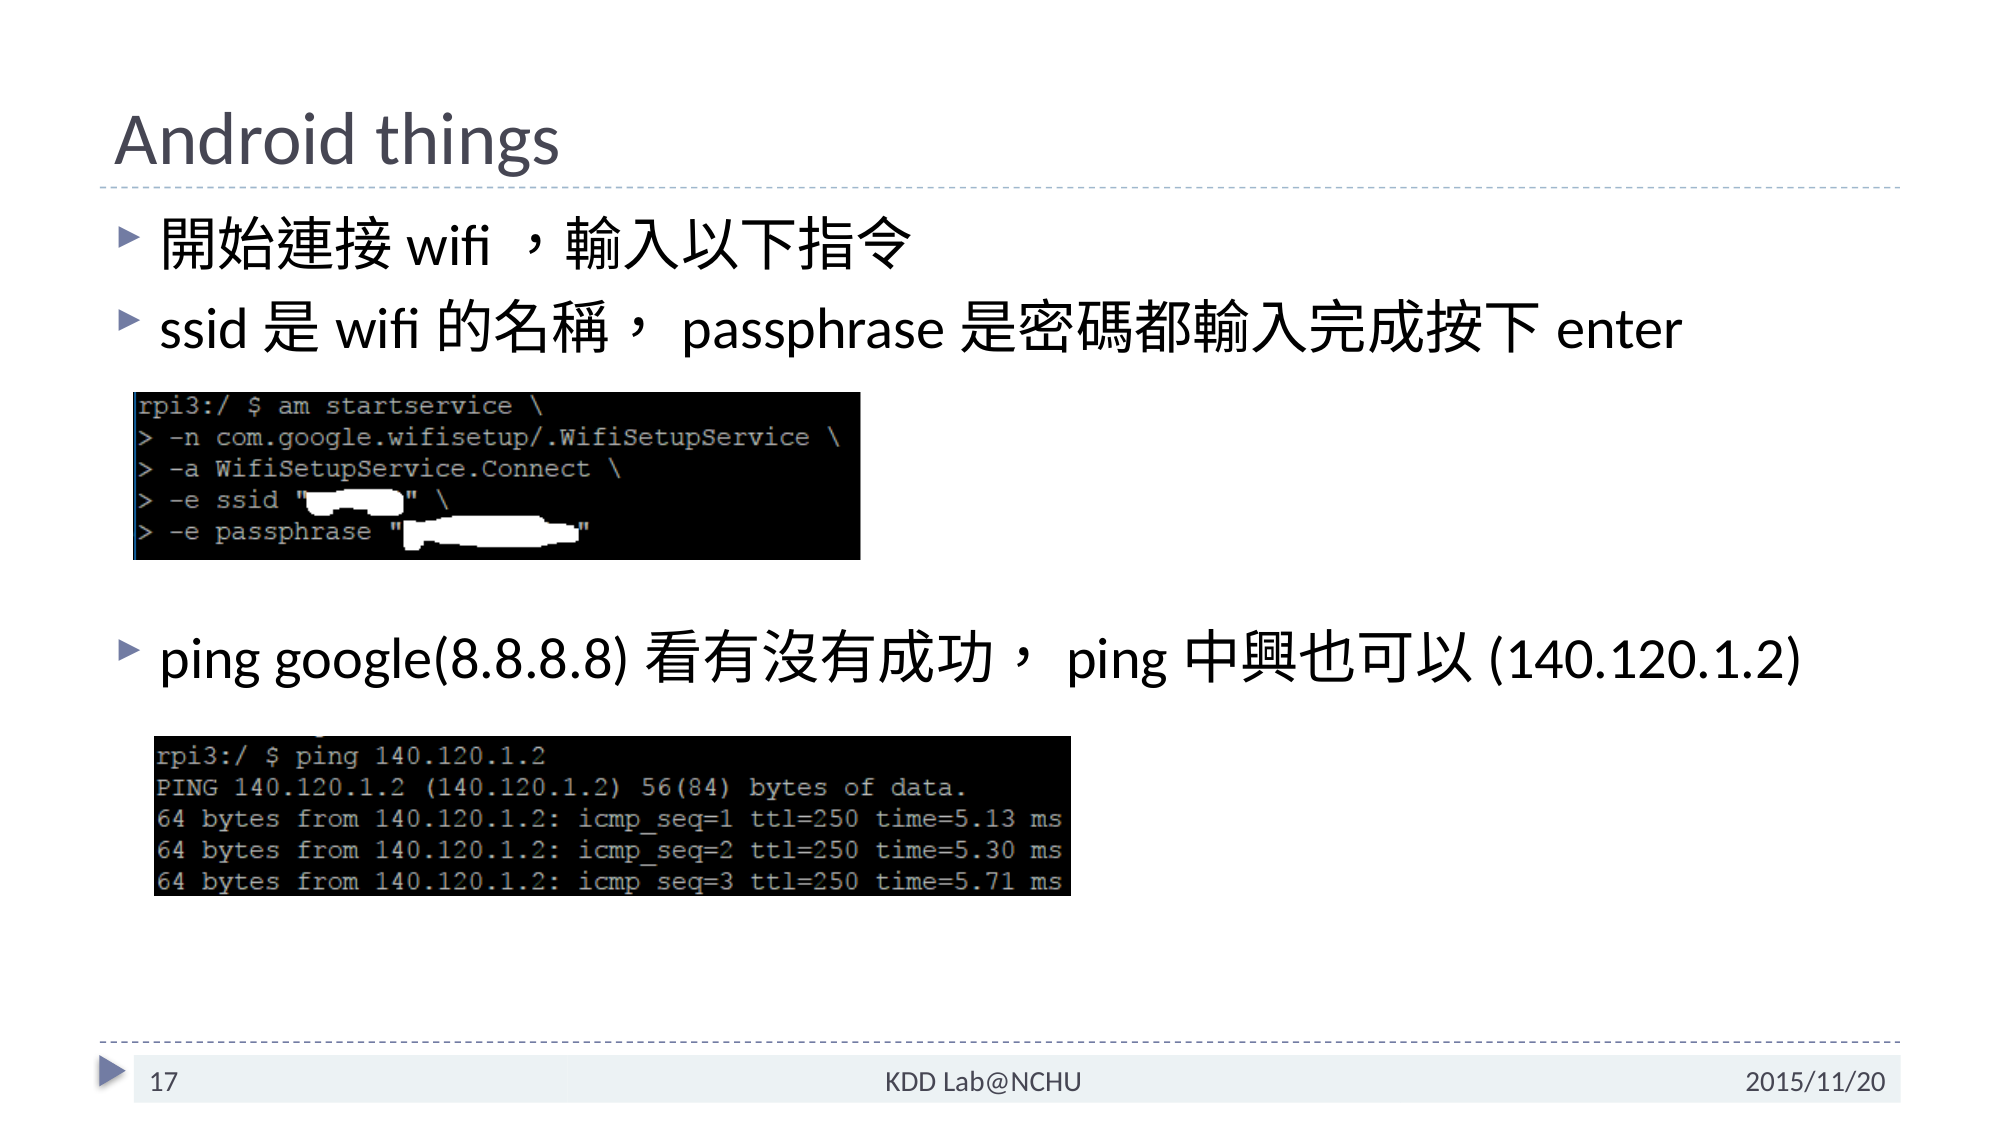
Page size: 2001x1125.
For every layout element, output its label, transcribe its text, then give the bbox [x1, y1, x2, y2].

picture [133, 392, 868, 560]
footer KDD Lab@NCHU [568, 1055, 1401, 1103]
slide_number 17 [133, 1055, 568, 1103]
picture [154, 735, 1071, 896]
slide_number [1401, 1055, 1901, 1103]
list 開始連接wifi，輸入以下指令 ssid是wifi的名稱，passphrase是密碼都輸入完成按下enter ping google(8.8.8.8)看有沒有成功，ping中興也可以(140.120.1.2) [99, 200, 1900, 1010]
title Android things [99, 24, 1900, 188]
